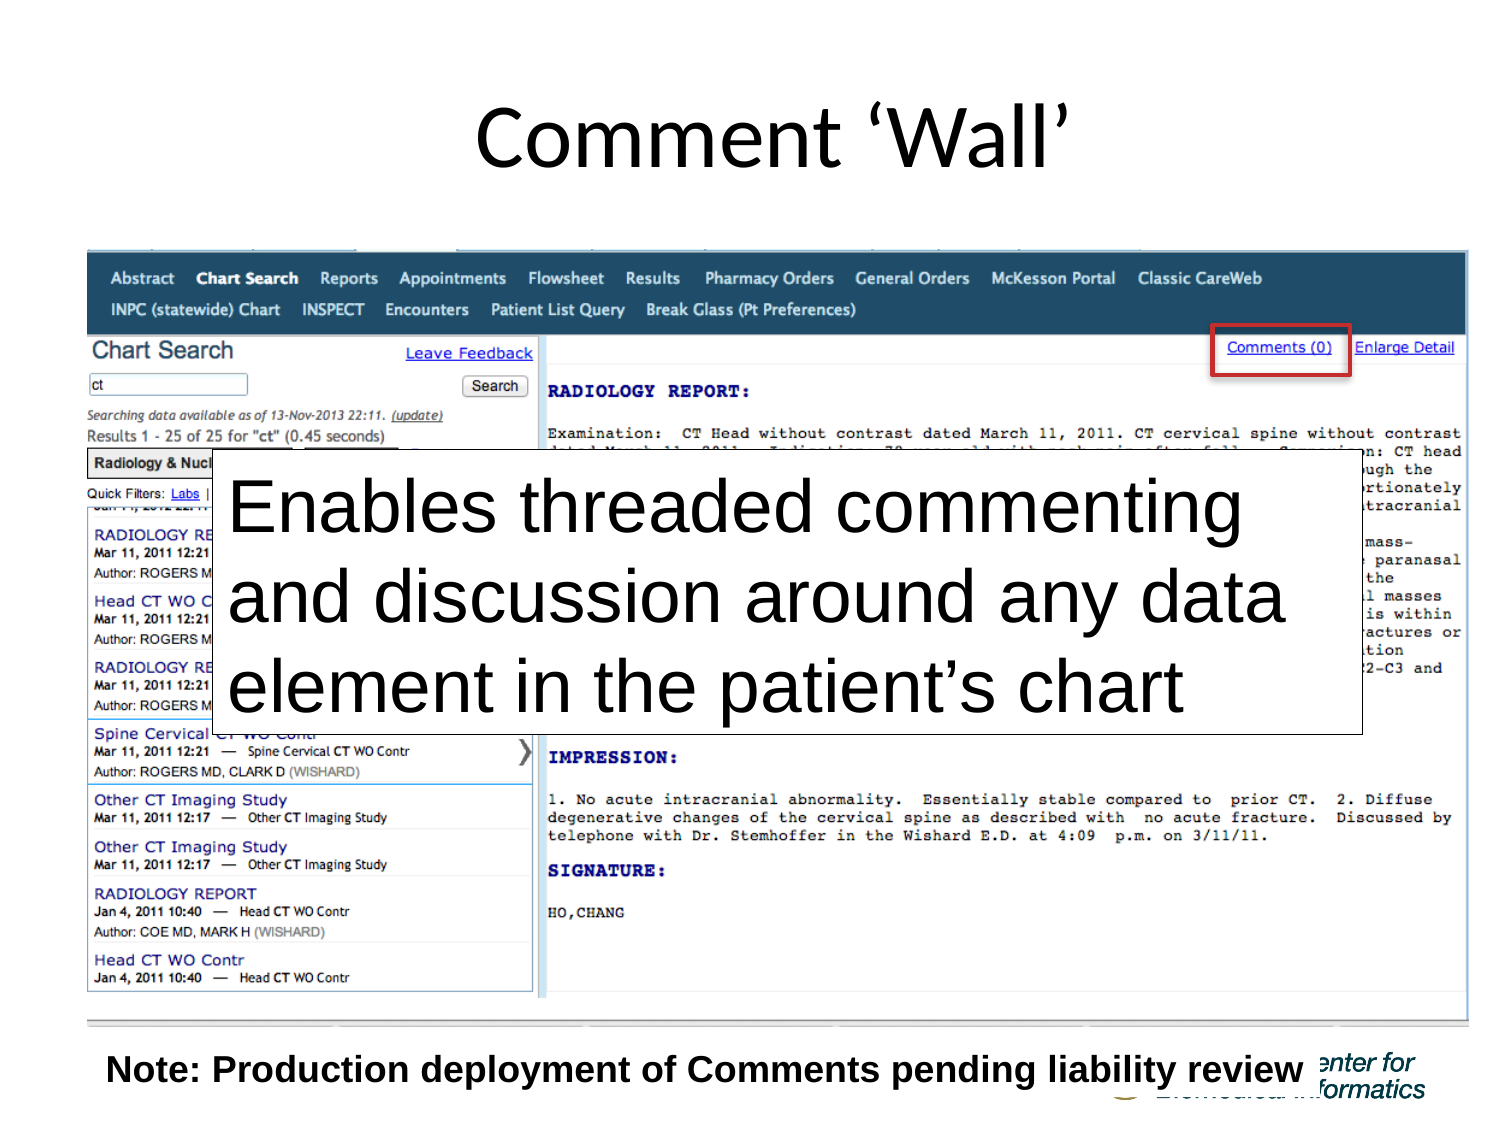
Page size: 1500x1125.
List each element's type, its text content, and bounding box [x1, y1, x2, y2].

text_box Comment ‘Wall’ [99, 37, 1450, 225]
picture [1100, 1049, 1425, 1100]
text_box Note: Production deployment of Comments pending liability review [90, 1037, 1320, 1098]
picture [87, 249, 1470, 1027]
picture [1328, 1087, 1334, 1096]
